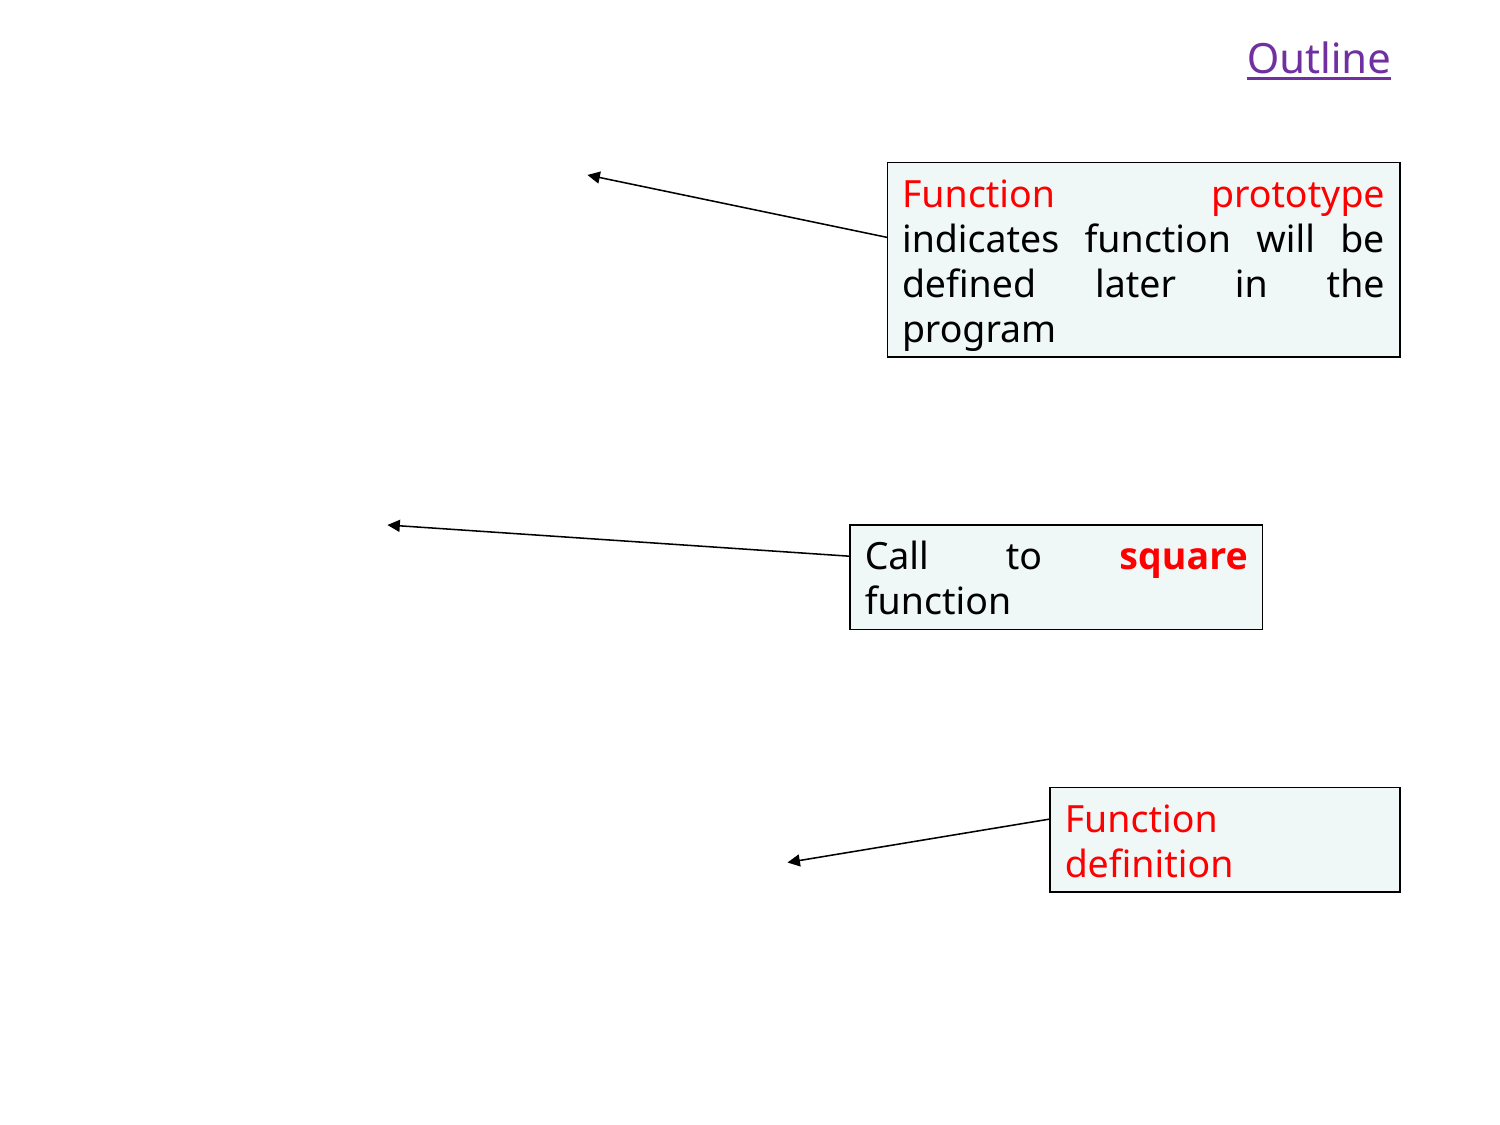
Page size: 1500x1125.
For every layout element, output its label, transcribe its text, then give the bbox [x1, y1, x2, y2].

text_box Function definition [1147, 787, 1400, 893]
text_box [0, 0, 1142, 1125]
text_box Call to square function [1147, 524, 1263, 630]
text_box Function prototype indicates function will be defined later in the program [1147, 162, 1400, 358]
text_box Outline [1149, 24, 1488, 90]
